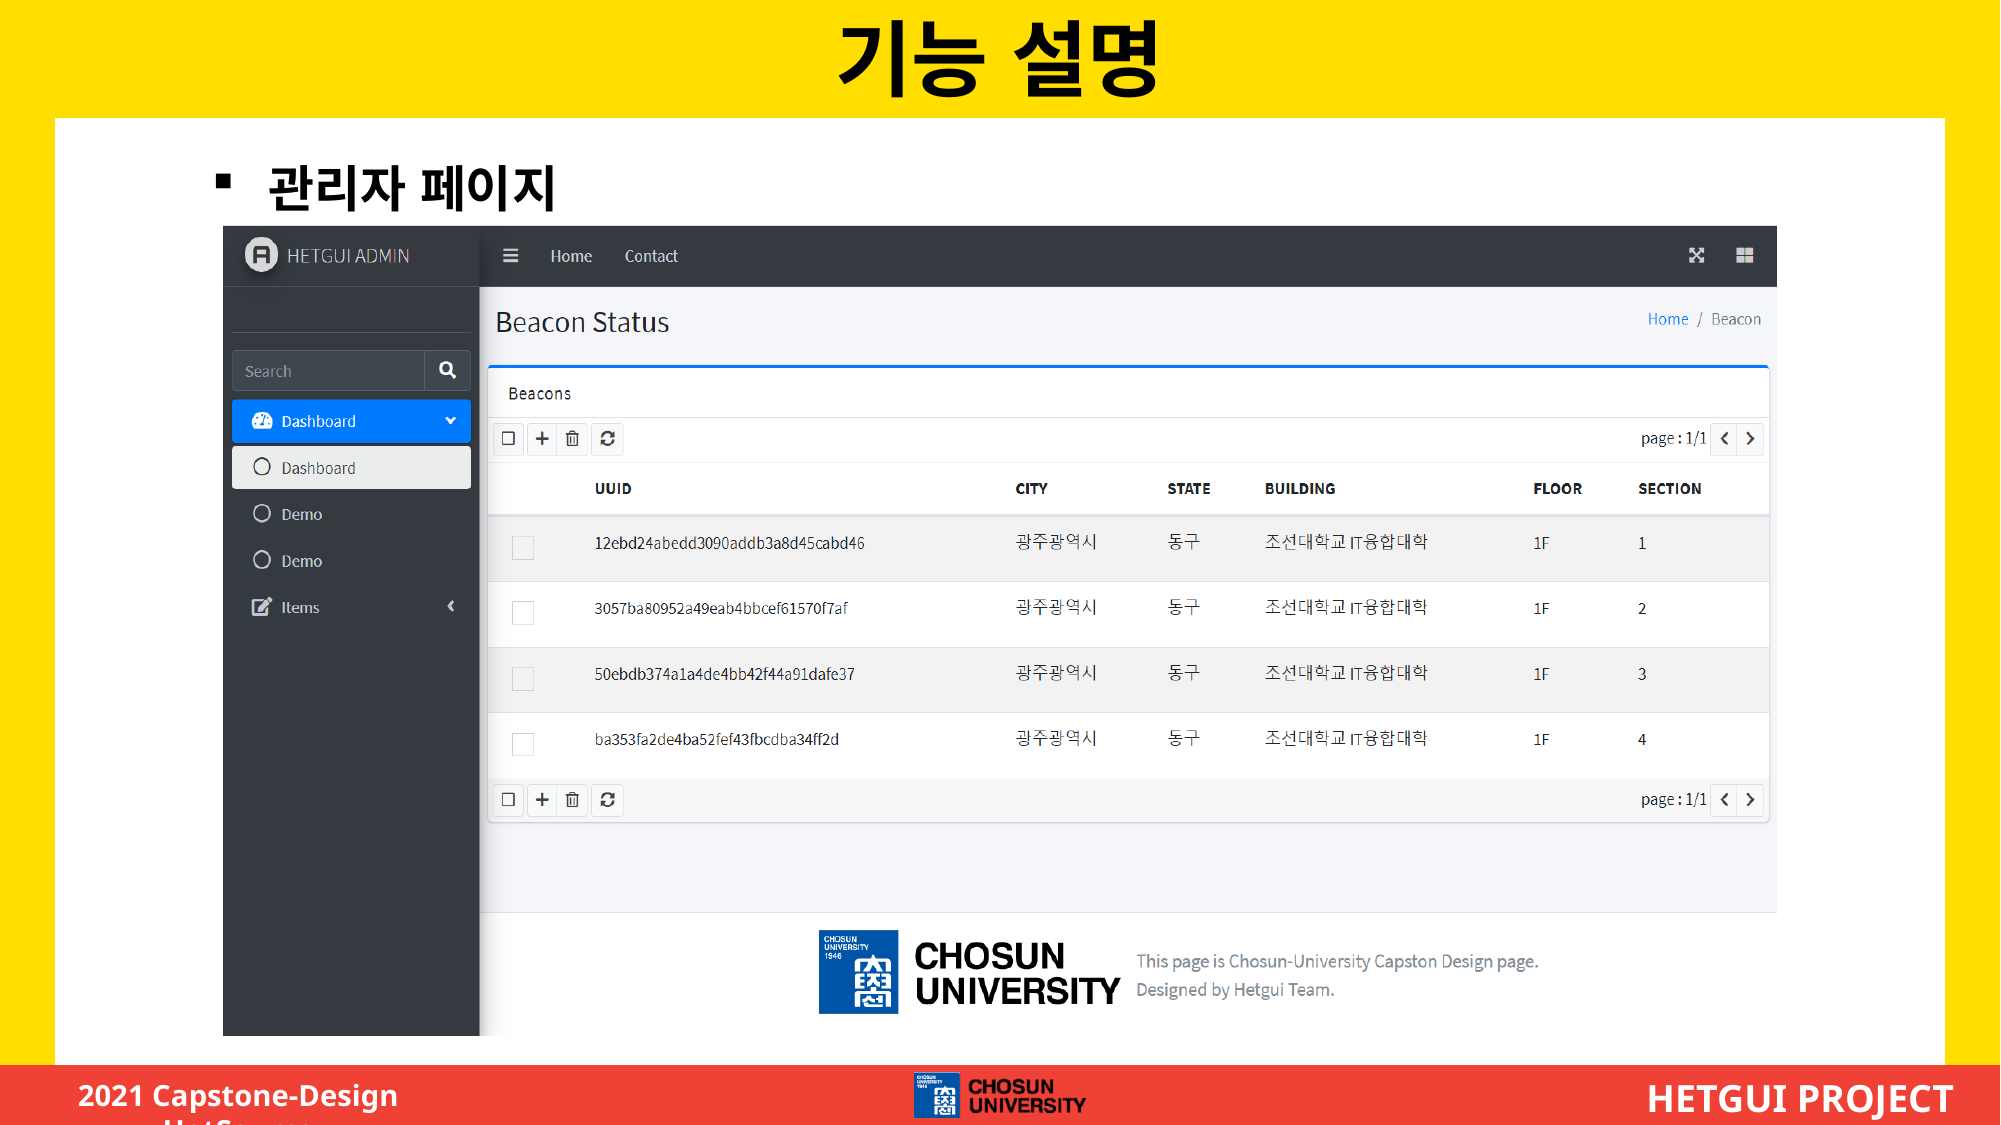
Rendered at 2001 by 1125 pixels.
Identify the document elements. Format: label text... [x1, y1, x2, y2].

text_box 관리자 페이지 [100, 149, 670, 225]
picture [914, 1072, 1086, 1118]
picture [223, 225, 1777, 1036]
text_box 기능 설명 [563, 0, 1436, 115]
